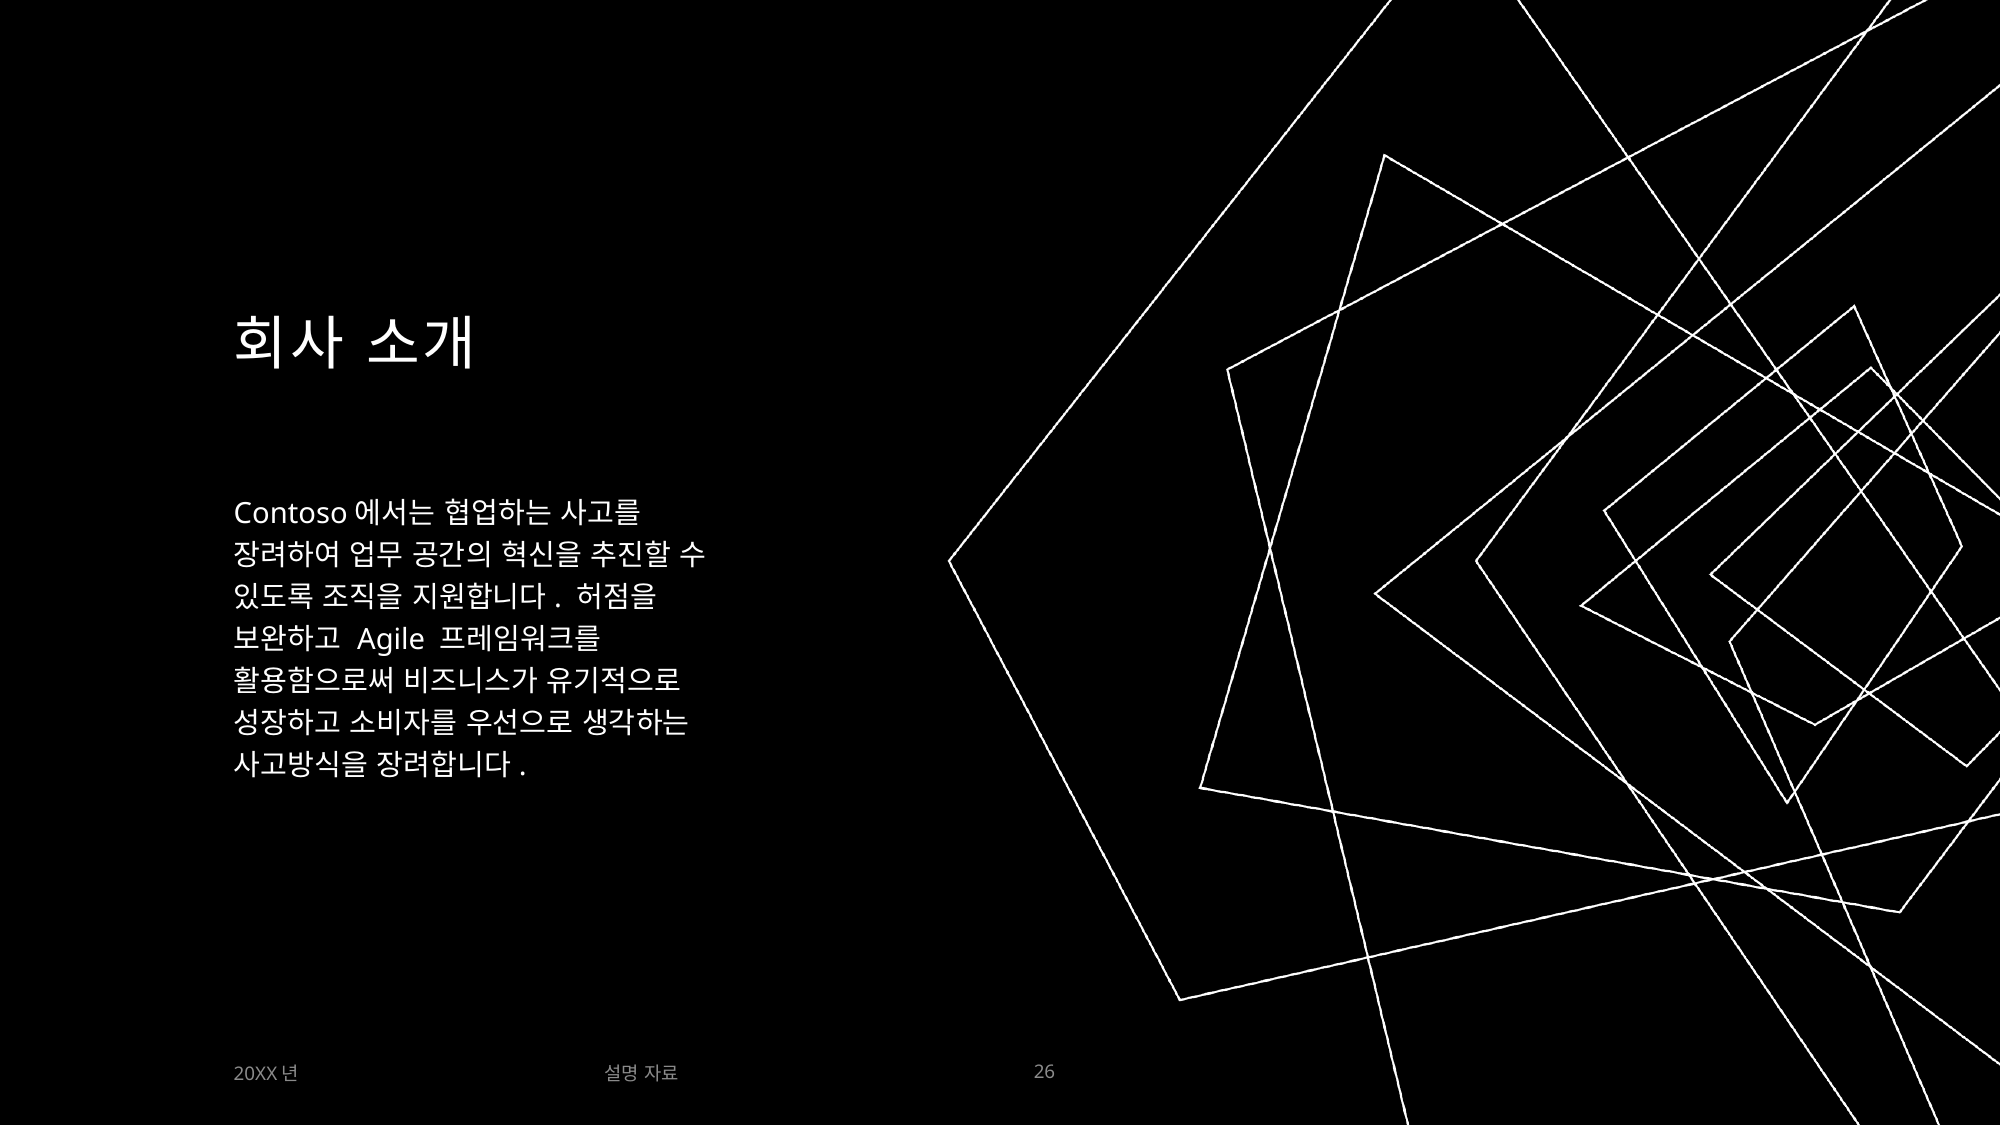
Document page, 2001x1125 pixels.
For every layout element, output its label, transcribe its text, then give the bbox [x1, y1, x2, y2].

title 회사 소개 [218, 167, 740, 385]
slide_number 26 [908, 1042, 1071, 1103]
picture [900, 0, 2000, 1125]
footer 설명 자료 [437, 1042, 846, 1103]
slide_number 20XX년 [218, 1042, 381, 1103]
list Contoso에서는 협업하는 사고를 장려하여 업무 공간의 혁신을 추진할 수 있도록 조직을 지원합니다. 허점을 보완하고 Agile 프레임워크를 활용함으로써 비즈니스가 유기적으로 성장하고 소비자를 우선으로 생각하는 사고방식을 장려합니다. [218, 479, 740, 893]
